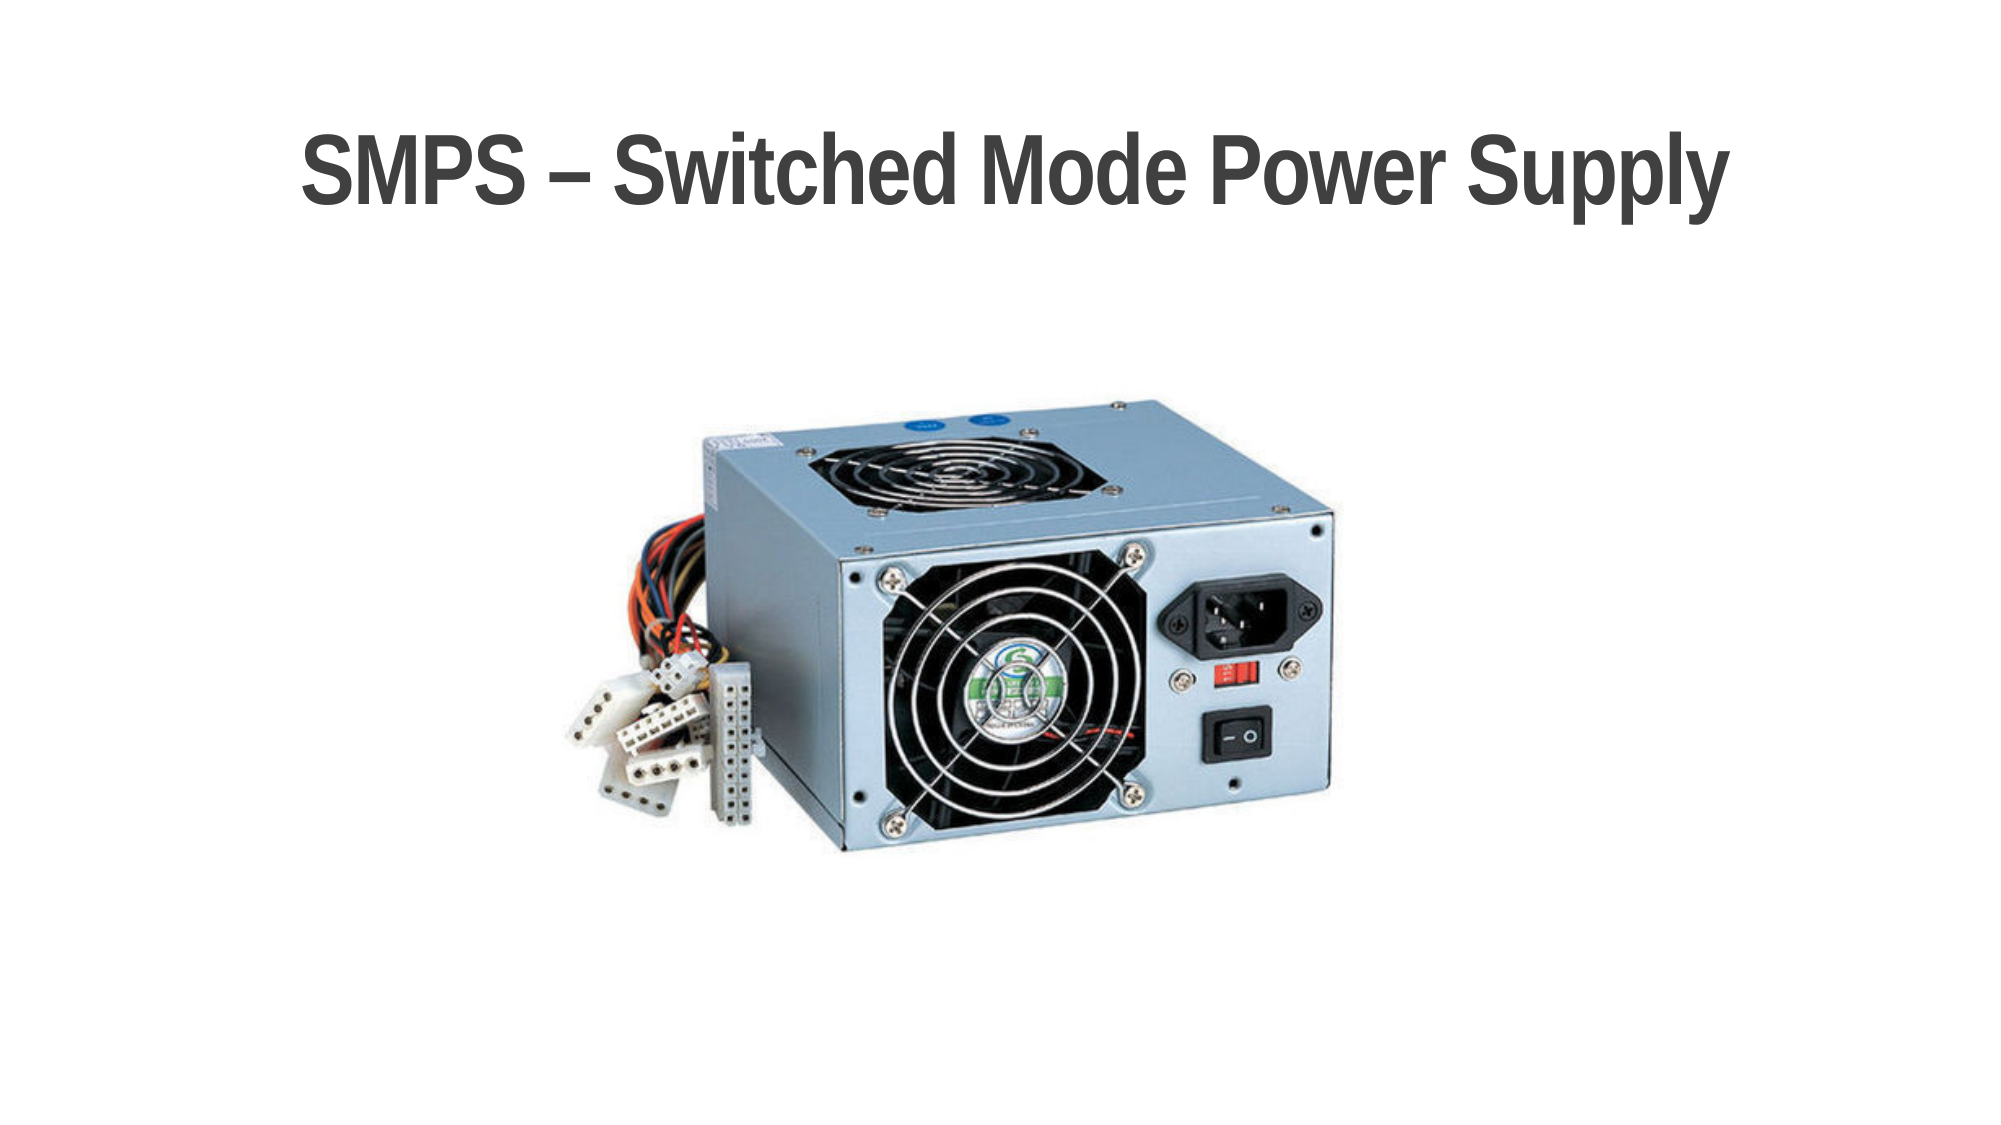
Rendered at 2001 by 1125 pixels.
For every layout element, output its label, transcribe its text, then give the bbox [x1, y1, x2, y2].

text_box SMPS – Switched Mode Power Supply [283, 97, 1984, 233]
picture [549, 216, 1363, 1030]
